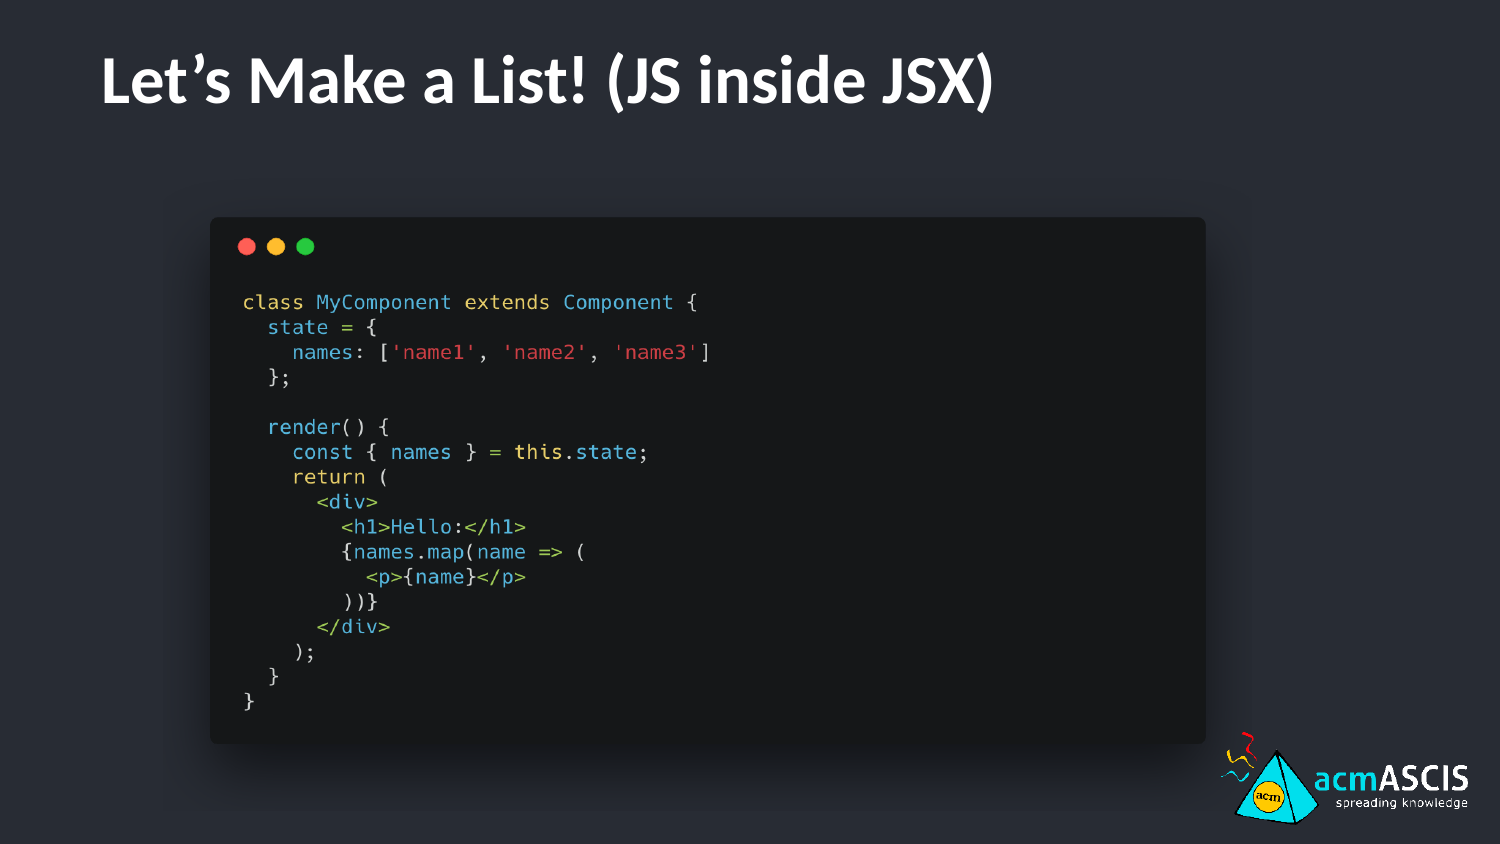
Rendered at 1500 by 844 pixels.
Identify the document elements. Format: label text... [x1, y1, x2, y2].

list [162, 150, 1252, 811]
title Let’s Make a List! (JS inside JSX) [90, 0, 1385, 164]
picture [1221, 732, 1468, 825]
